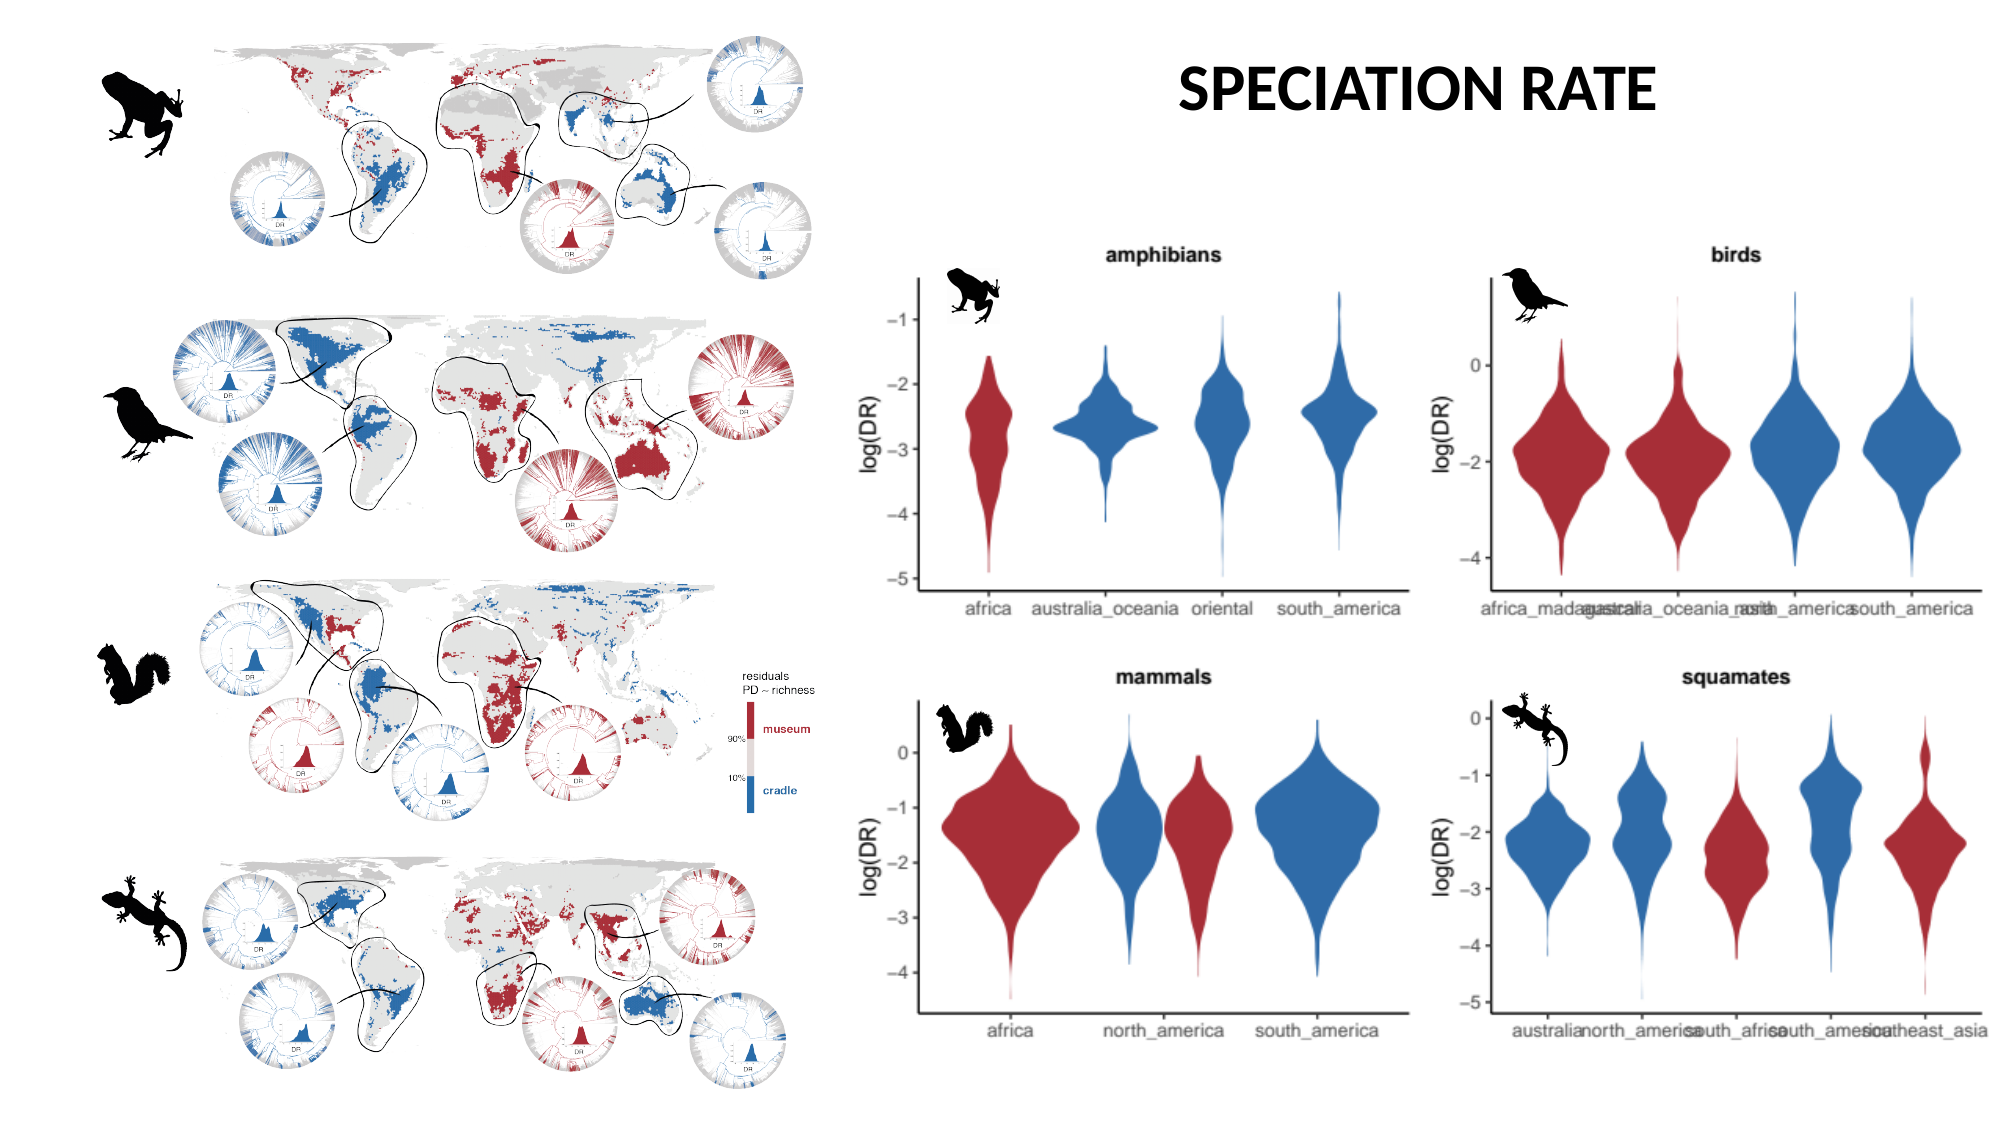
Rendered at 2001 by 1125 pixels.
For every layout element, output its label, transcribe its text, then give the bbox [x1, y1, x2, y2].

picture [837, 226, 2000, 1089]
text_box SPECIATION RATE [1077, 36, 1761, 131]
picture [97, 36, 815, 1089]
